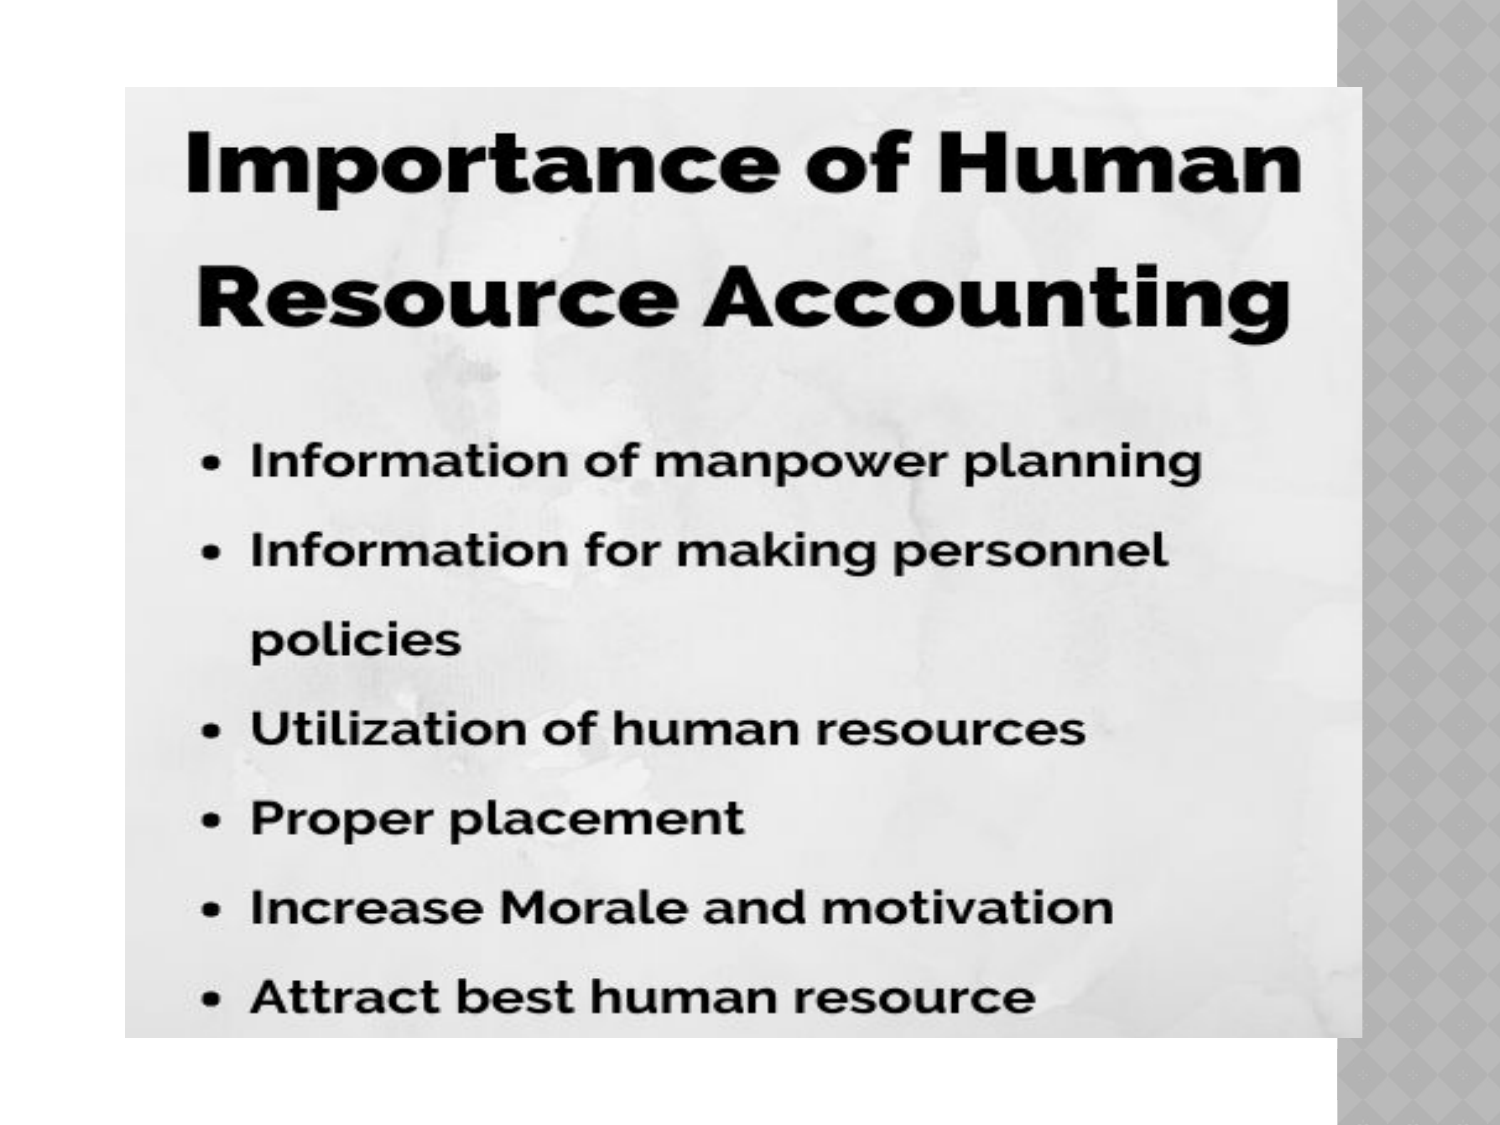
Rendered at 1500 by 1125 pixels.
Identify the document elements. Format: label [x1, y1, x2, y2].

picture [124, 87, 1363, 1038]
